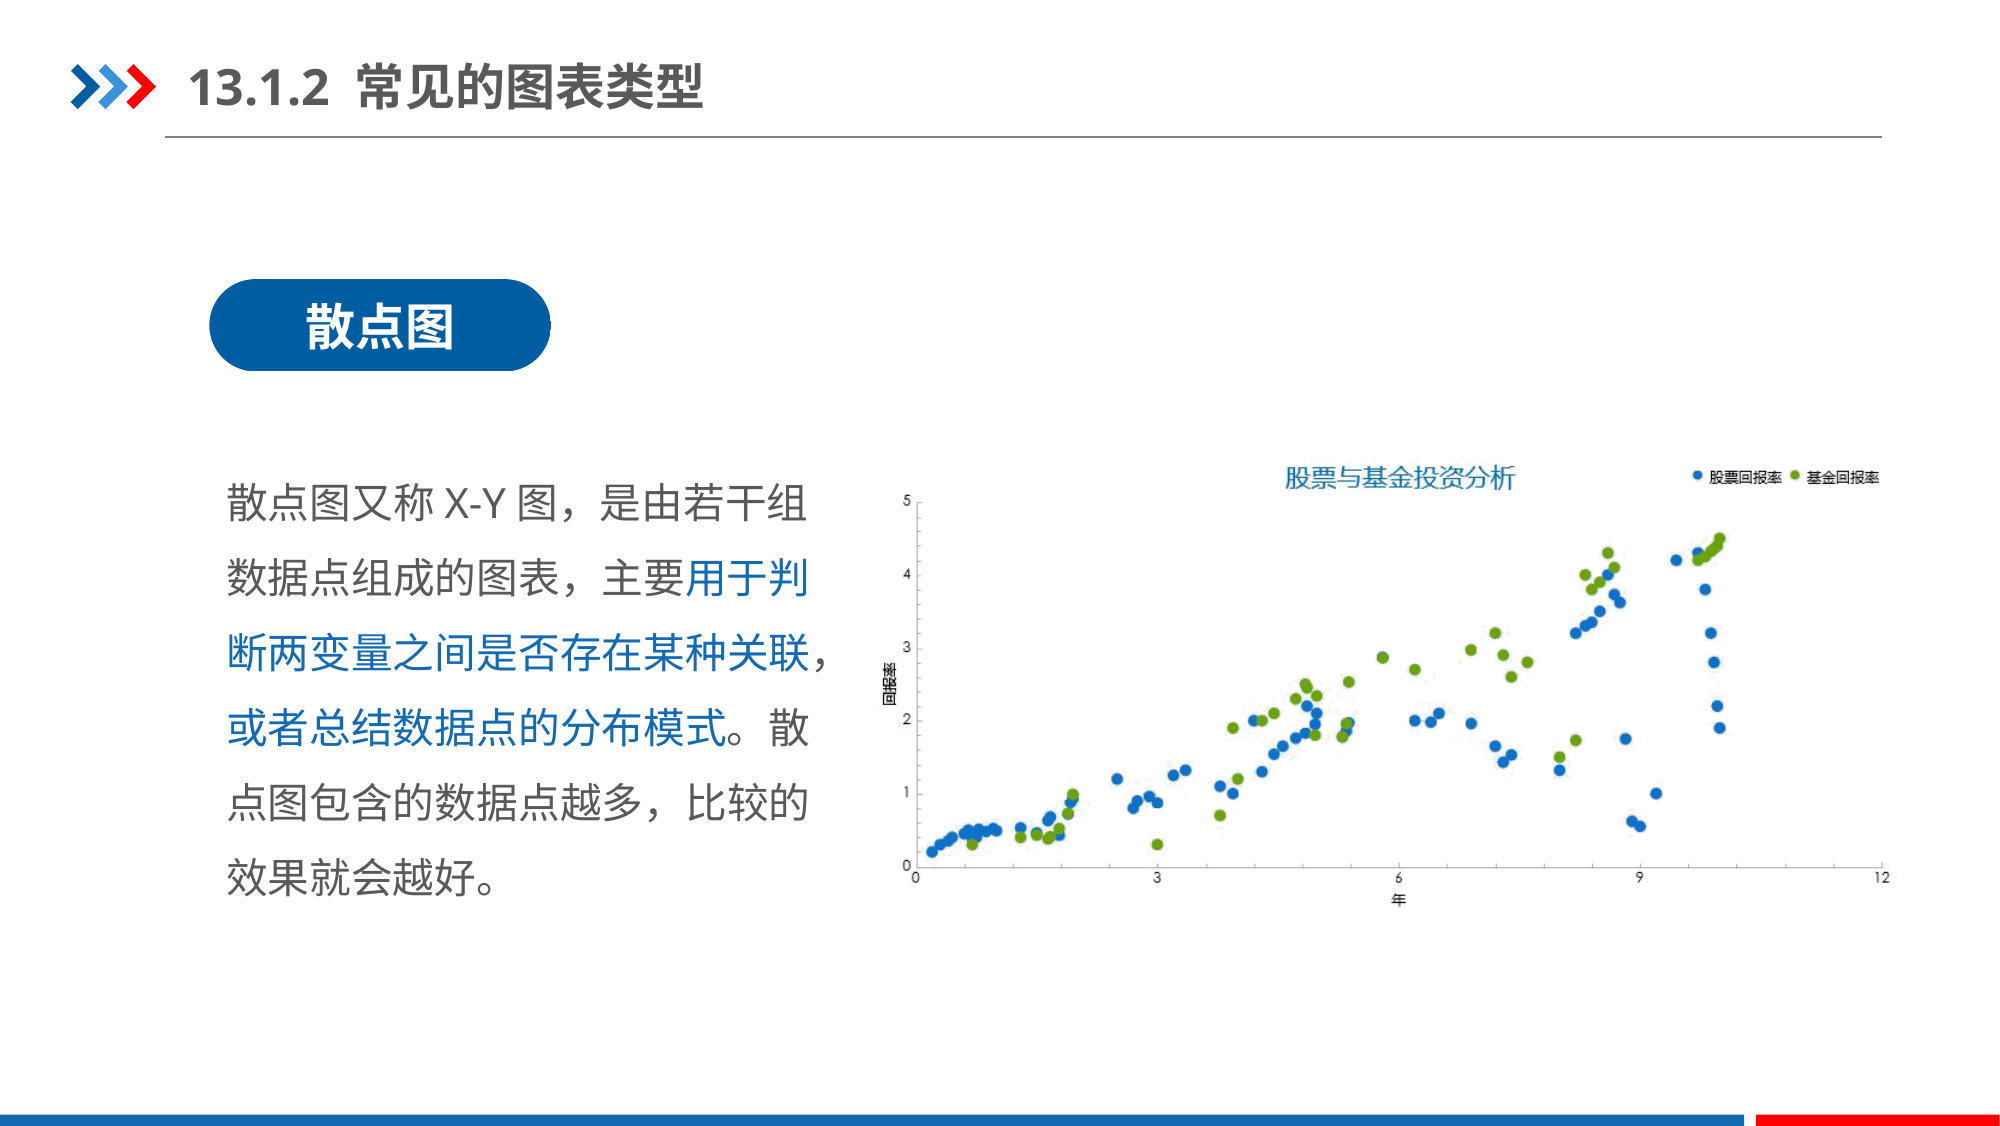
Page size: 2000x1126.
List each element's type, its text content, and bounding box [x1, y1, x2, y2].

text_box 散点图又称X-Y图，是由若干组数据点组成的图表，主要用于判断两变量之间是否存在某种关联，或者总结数据点的分布模式。散点图包含的数据点越多，比较的效果就会越好。 [211, 444, 847, 910]
picture [859, 448, 1915, 915]
text_box 散点图 [207, 277, 554, 374]
text_box 13.1.2 常见的图表类型 [187, 43, 870, 127]
